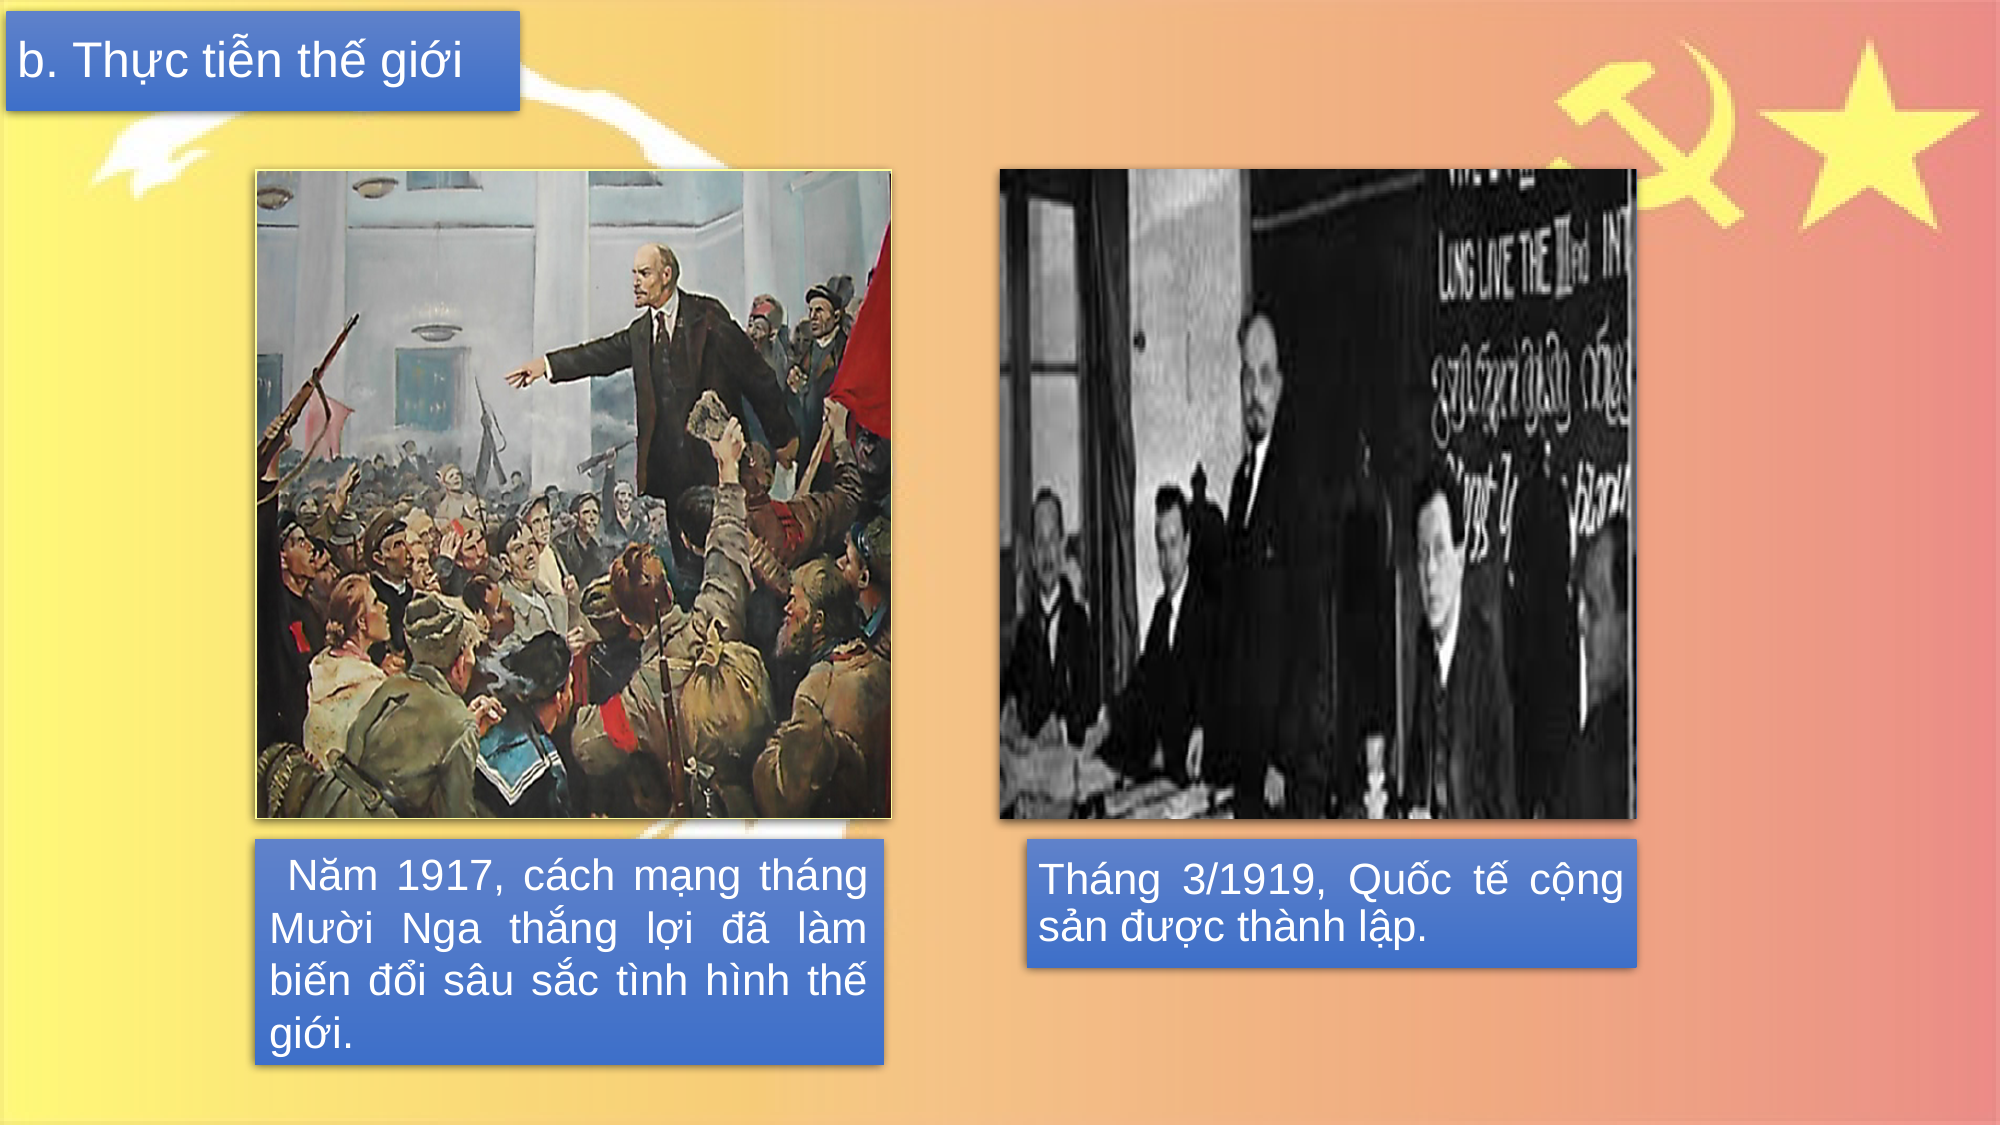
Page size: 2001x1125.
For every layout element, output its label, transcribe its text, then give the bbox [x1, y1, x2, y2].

picture [999, 169, 1637, 819]
text_box Năm 1917, cách mạng tháng Mười Nga thắng lợi đã làm biến đổi sâu sắc tình hình thế giới. [255, 839, 884, 1065]
text_box Tháng 3/1919, Quốc tế cộng sản được thành lập. [1027, 839, 1637, 968]
text_box b. Thực tiễn thế giới [6, 11, 520, 111]
picture [255, 169, 892, 819]
